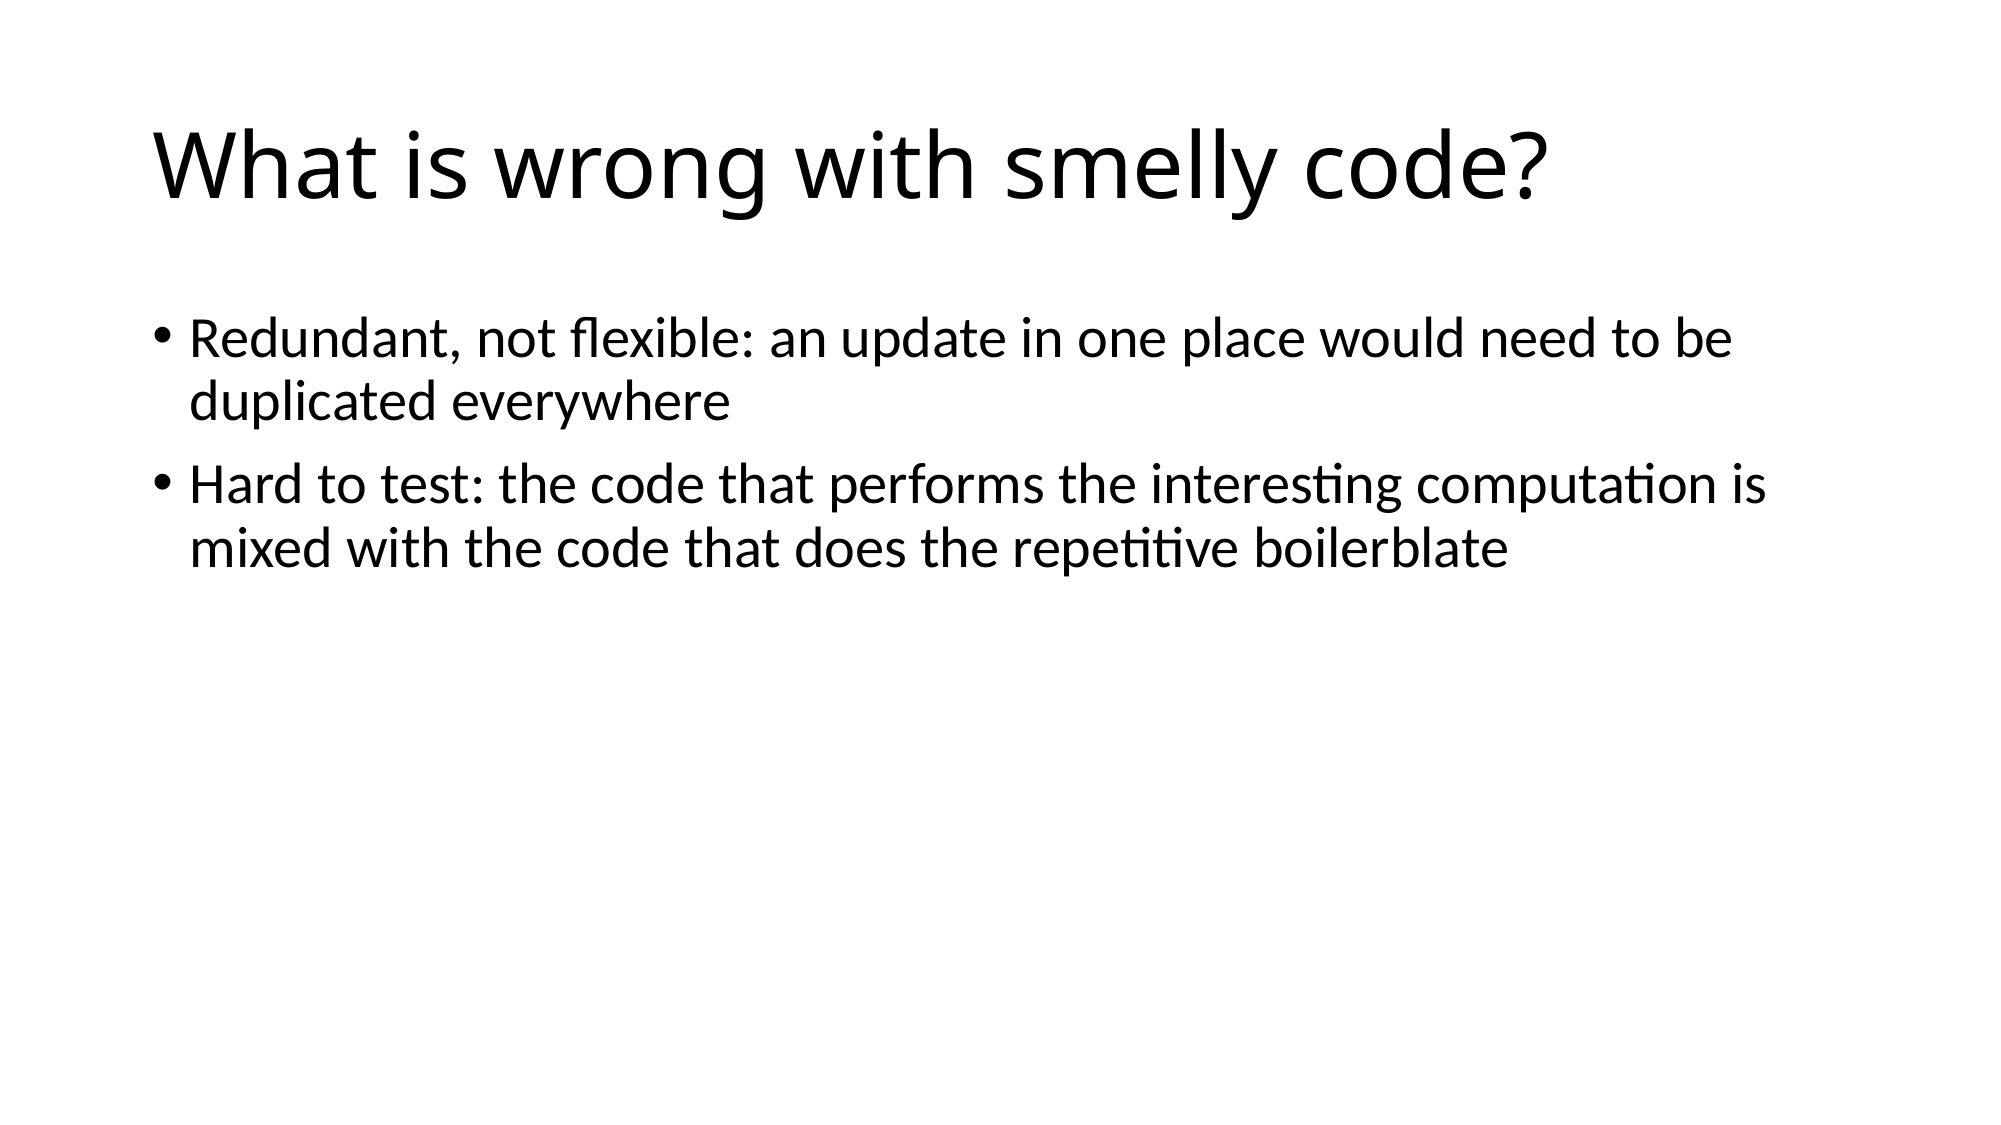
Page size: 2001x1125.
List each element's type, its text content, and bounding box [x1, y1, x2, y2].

title What is wrong with smelly code? [137, 59, 1863, 278]
list Redundant, not flexible: an update in one place would need to be duplicated everywhere Hard to test: the code that performs the interesting computation is mixed with the code that does the repetitive boilerblate [137, 299, 1863, 1014]
